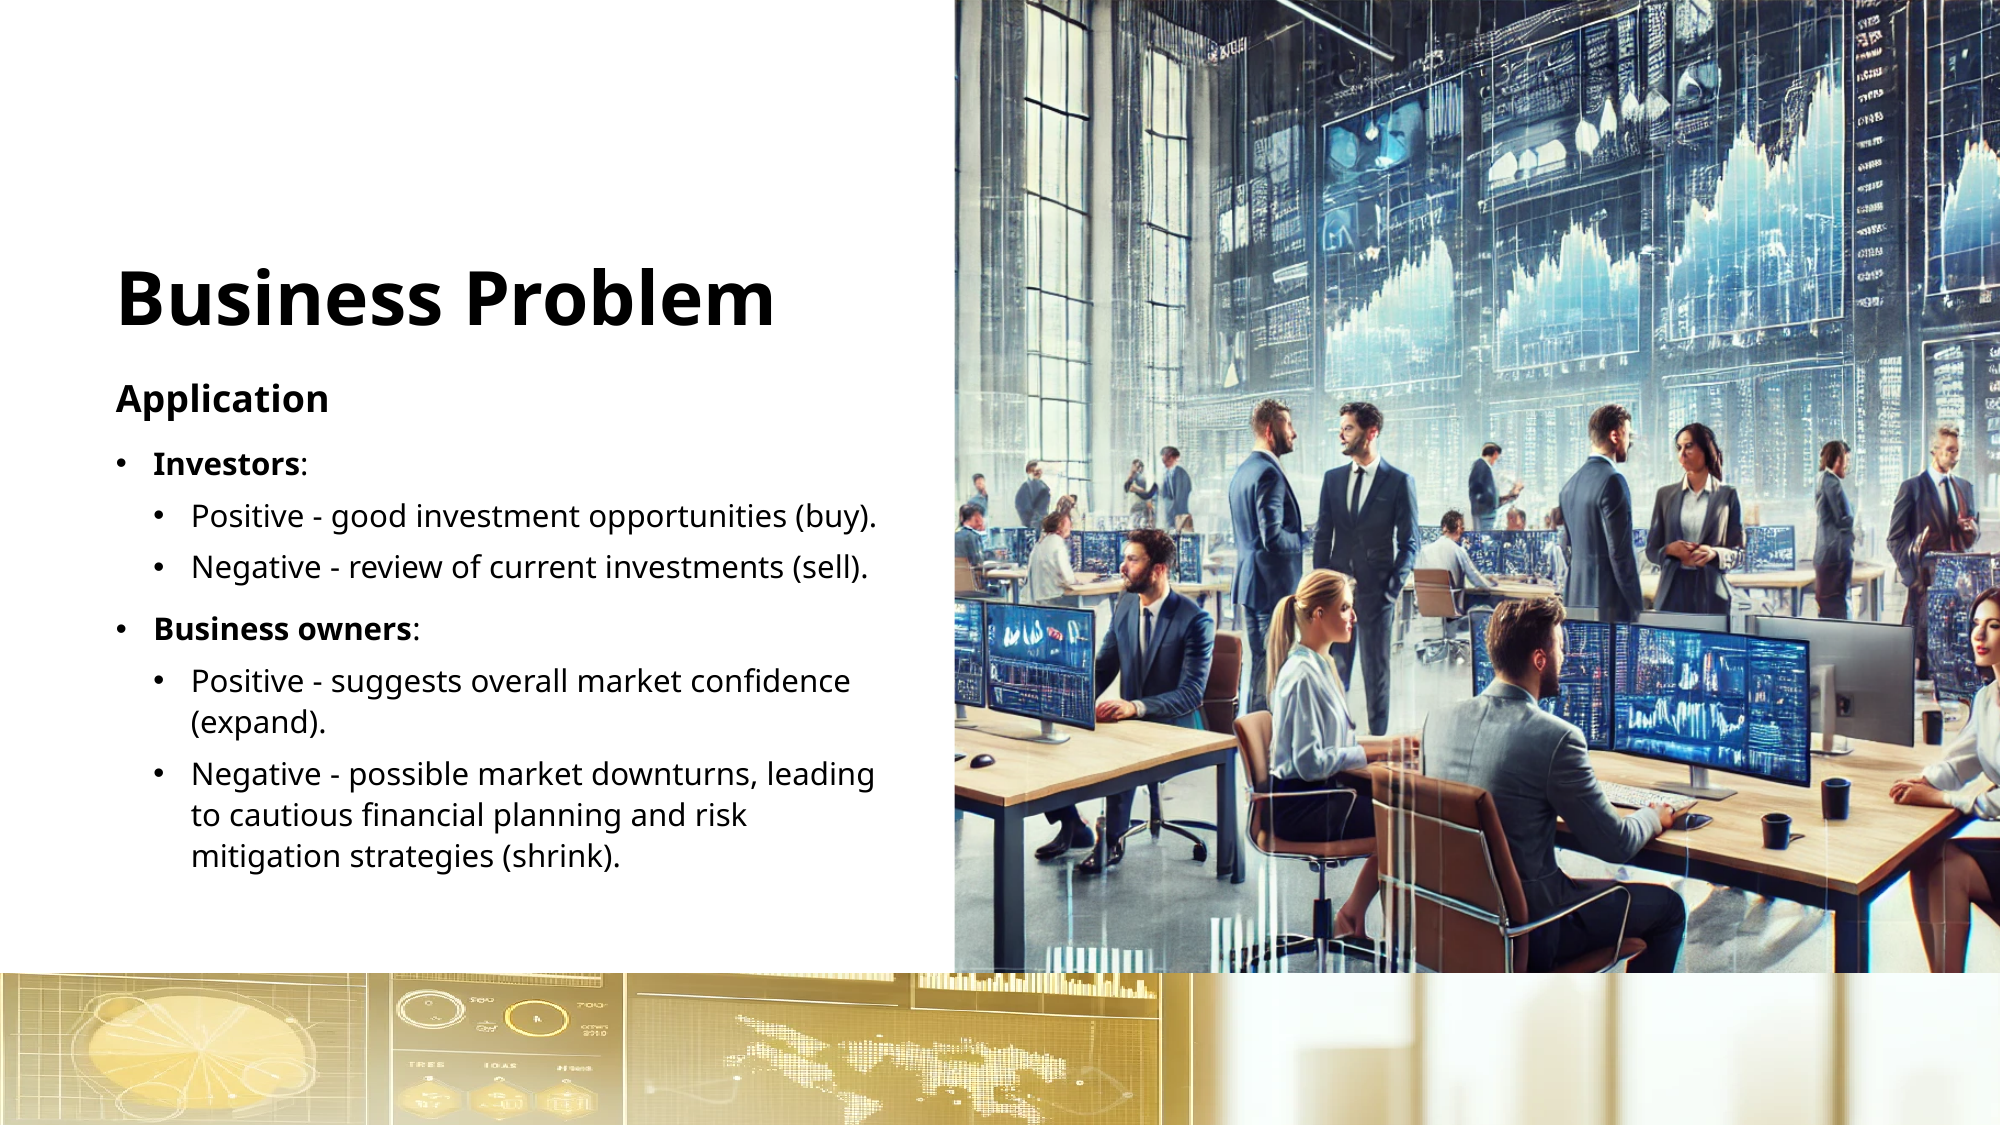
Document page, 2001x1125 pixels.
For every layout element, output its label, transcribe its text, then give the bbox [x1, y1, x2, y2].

text_box [0, 0, 954, 973]
list Application Investors: Positive - good investment opportunities (buy). Negative - review of current investments (sell). Business owners: Positive - suggests overall market confidence (expand). Negative - possible market downturns, leading to cautious financial planning and risk mitigation strategies (shrink). [100, 363, 913, 973]
title Business Problem [100, 98, 817, 350]
picture [0, 0, 2000, 1125]
